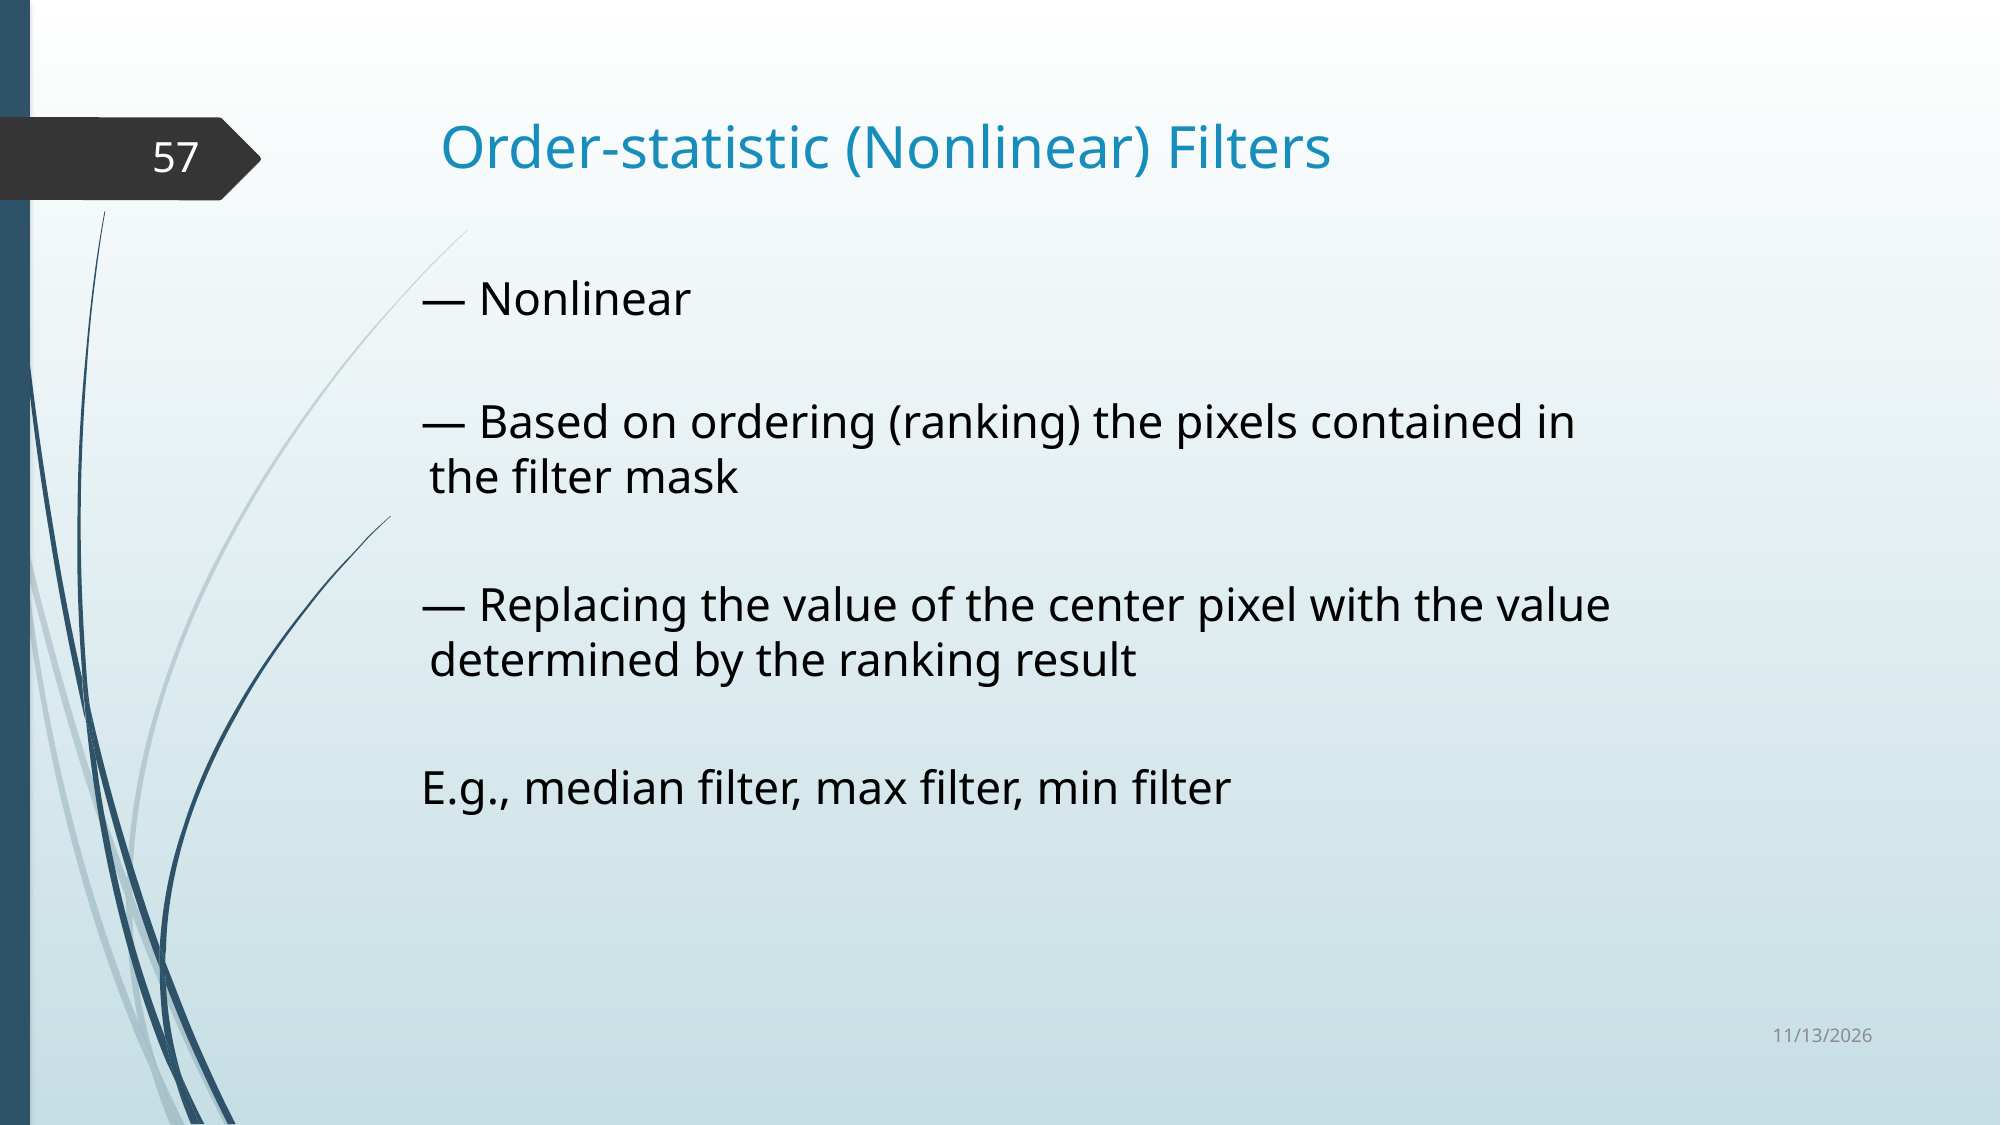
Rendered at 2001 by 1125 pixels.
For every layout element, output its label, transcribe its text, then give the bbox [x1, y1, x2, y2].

slide_number 57 [87, 129, 216, 190]
slide_number 11-Aug-23 [1699, 1005, 1888, 1067]
title Order-statistic (Nonlinear) Filters [425, 102, 1888, 313]
text_box — Nonlinear — Based on ordering (ranking) the pixels contained in the filter mask — Replacing the value of the center pixel with the value determined by the ranking result E.g., median filter, max filter, min filter [358, 262, 1663, 1051]
